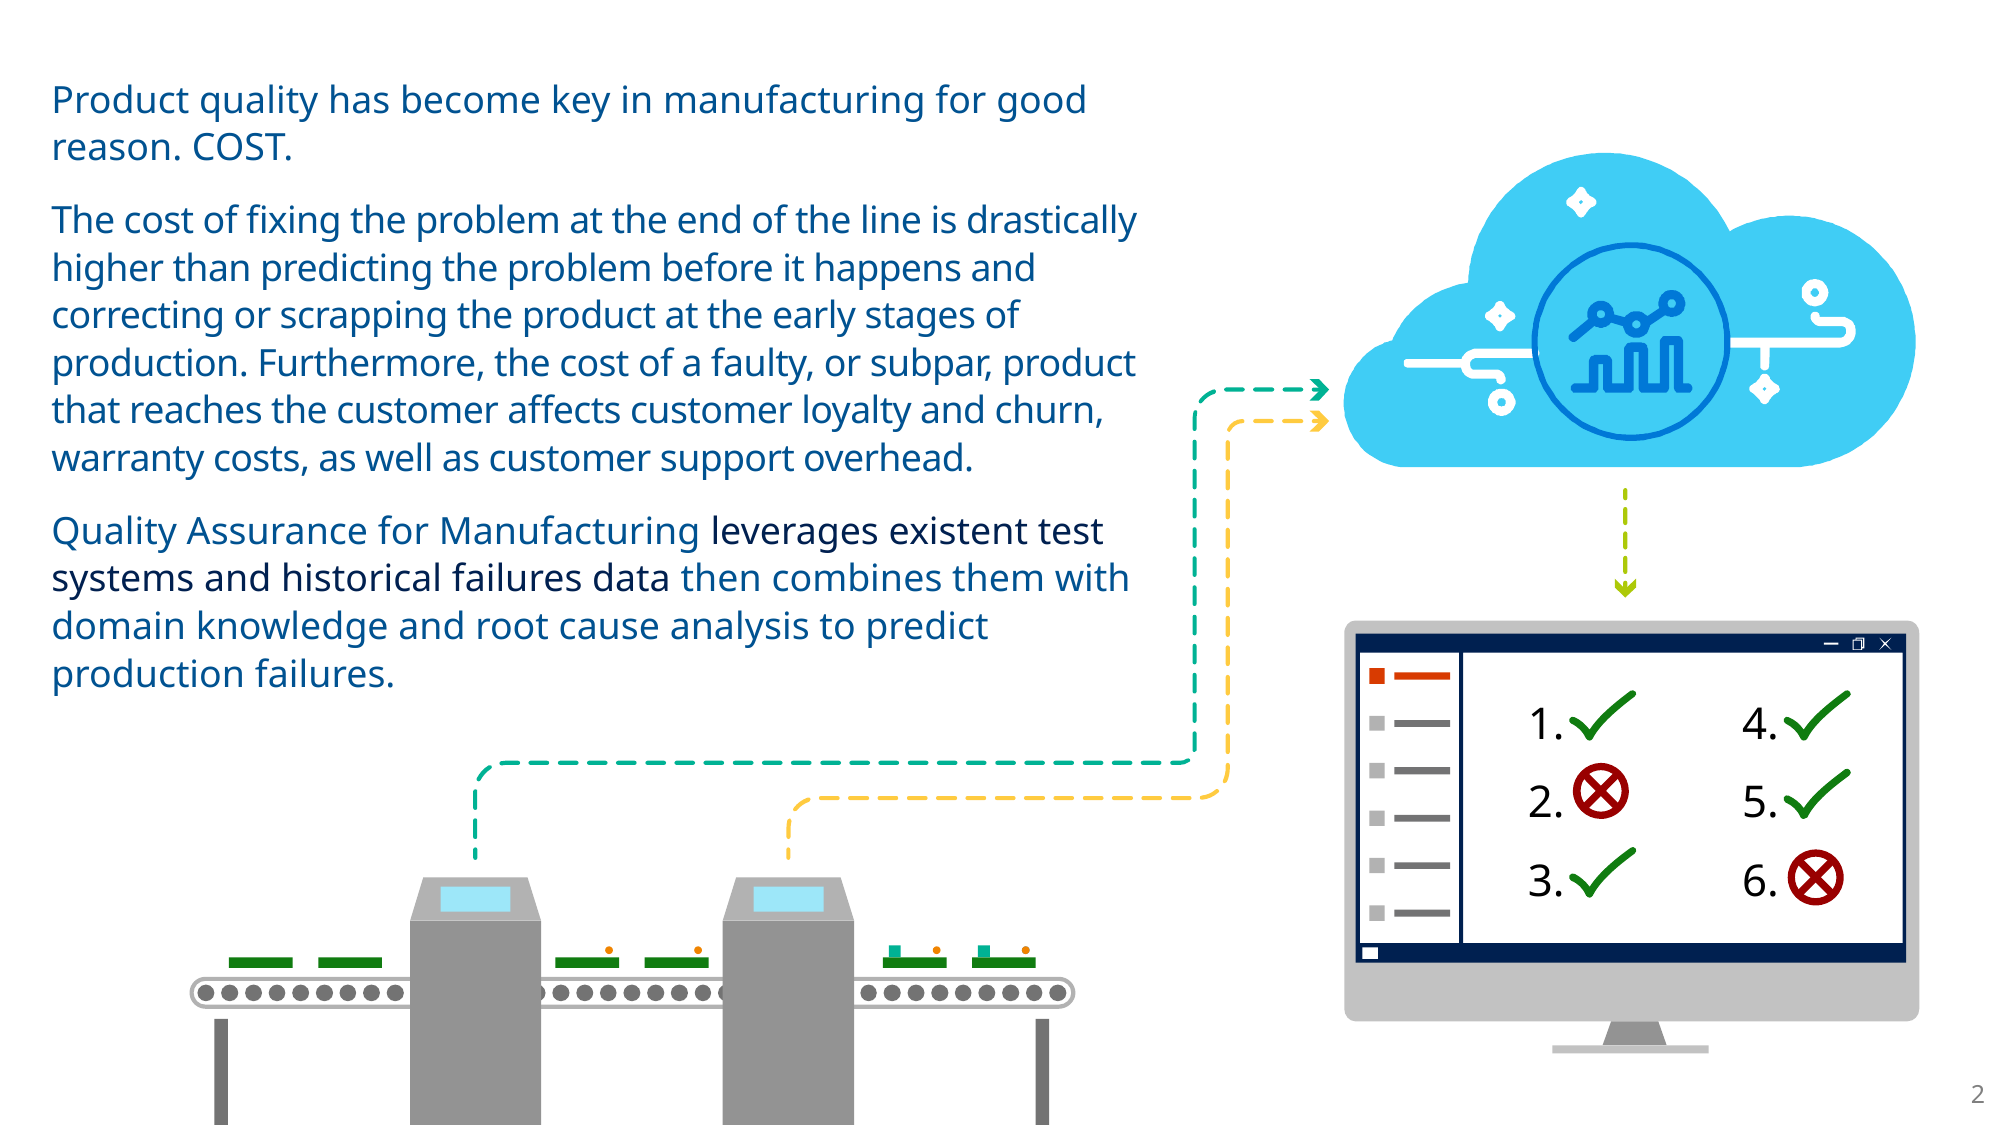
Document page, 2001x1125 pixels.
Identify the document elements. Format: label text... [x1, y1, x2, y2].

text_box Product quality has become key in manufacturing for good reason. COST. The cost of fixing the problem at the end of the line is drastically higher than predicting the problem before it happens and correcting or scrapping the product at the early stages of production. Furthermore, the cost of a faulty, or subpar, product that reaches the customer affects customer loyalty and churn, warranty costs, as well as customer support overhead. Quality Assurance for Manufacturing leverages existent test systems and historical failures data then combines them with domain knowledge and root cause analysis to predict production failures. [36, 65, 1182, 703]
slide_number 2 [1919, 1065, 2000, 1125]
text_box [188, 152, 1919, 1125]
